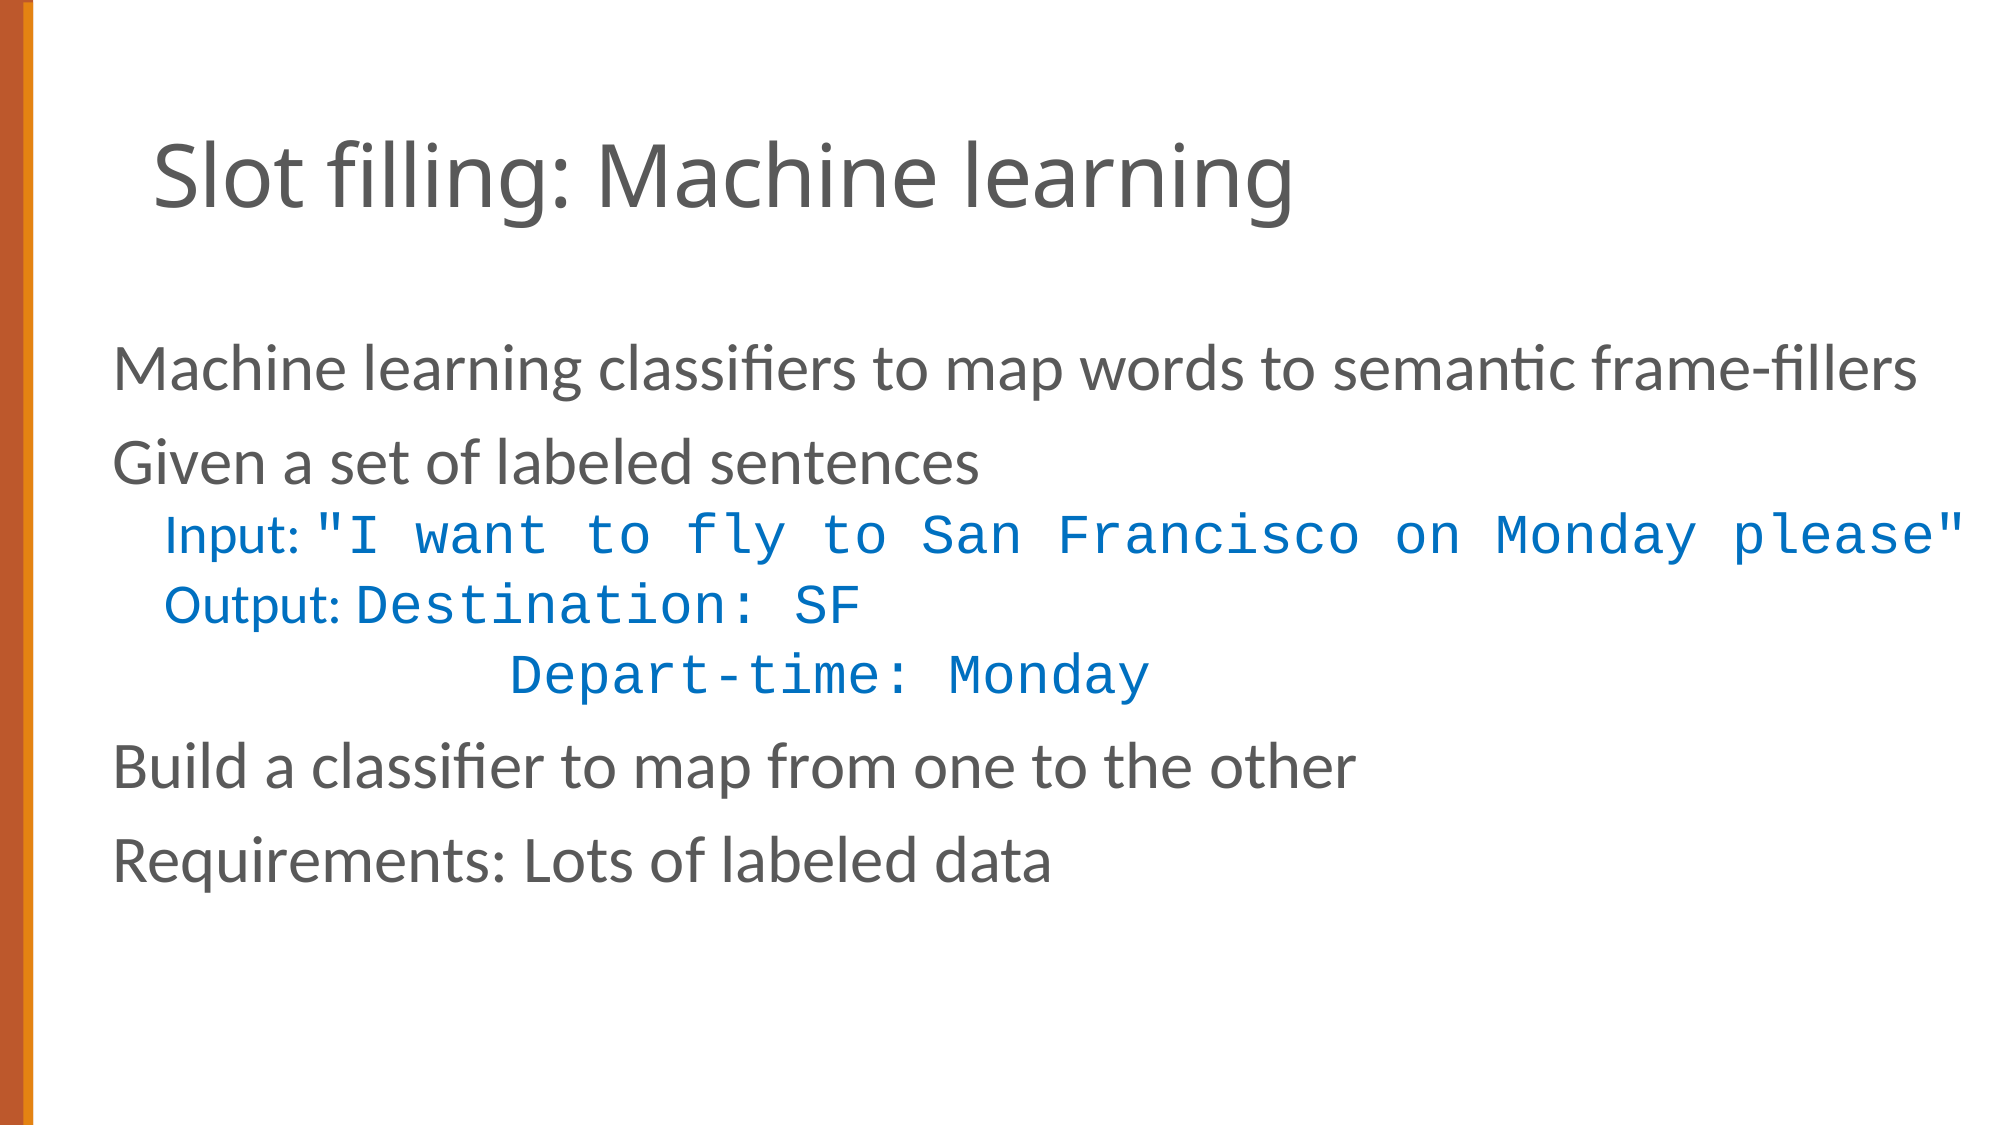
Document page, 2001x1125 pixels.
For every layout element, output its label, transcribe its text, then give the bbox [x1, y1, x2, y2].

title Slot filling: Machine learning [137, 45, 1750, 233]
list Machine learning classifiers to map words to semantic frame-fillers Given a set of labeled sentences Input: "I want to fly to San Francisco on Monday please" Output: Destination: SF Depart-time: Monday Build a classifier to map from one to the other Requirements: Lots of labeled data [112, 324, 2000, 1080]
